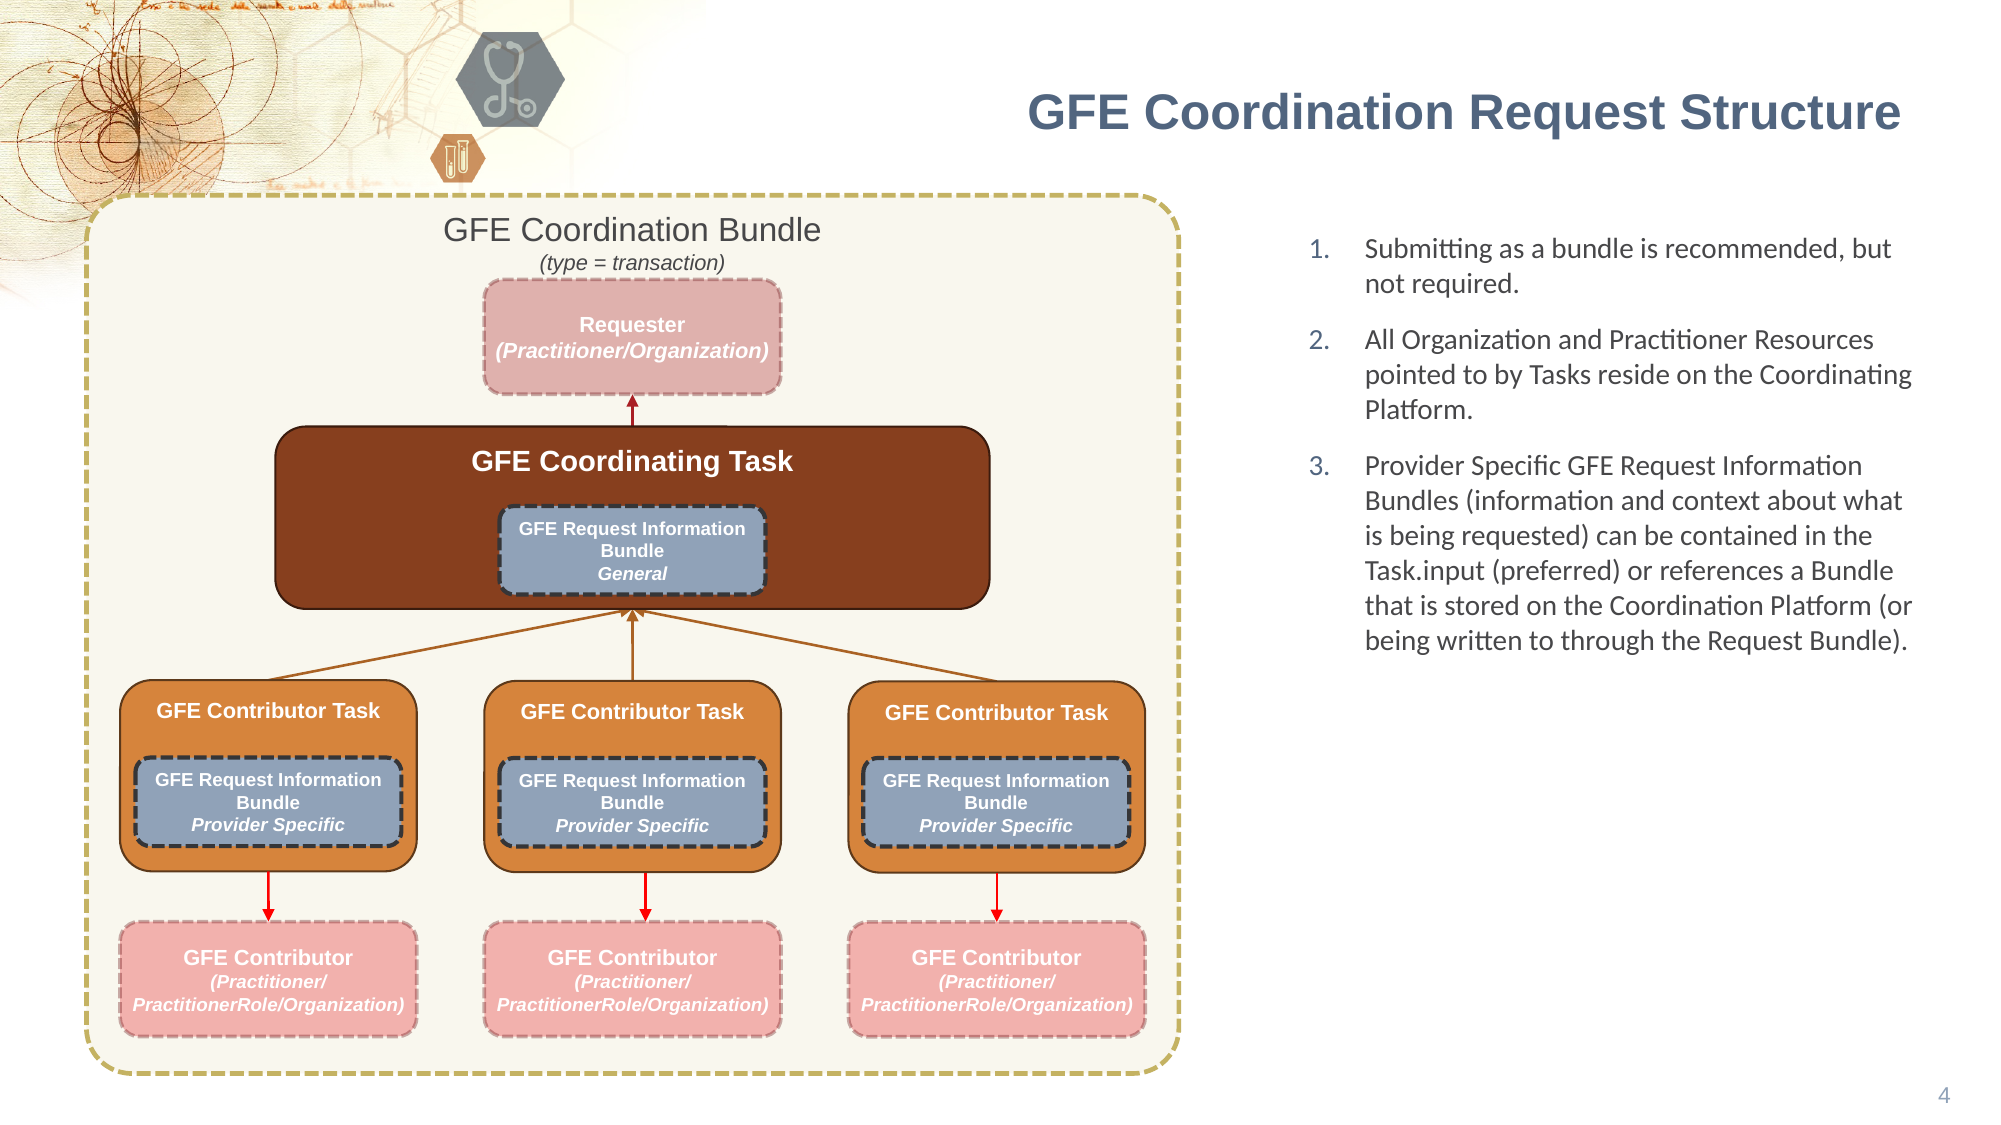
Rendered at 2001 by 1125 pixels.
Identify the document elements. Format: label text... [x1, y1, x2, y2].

text_box Submitting as a bundle is recommended, but not required. All Organization and Practitioner Resources pointed to by Tasks reside on the Coordinating Platform. Provider Specific GFE Request Information Bundles (information and context about what is being requested) can be contained in the Task.input (preferred) or references a Bundle that is stored on the Coordination Platform (or being written to through the Request Bundle). [1293, 222, 1943, 1101]
slide_number 4 [1515, 1064, 1966, 1125]
text_box Requester (Practitioner/Organization) [483, 278, 782, 396]
text_box GFE Contributor (Practitioner/ PractitionerRole/Organization) [483, 920, 783, 1038]
text_box GFE Contributor (Practitioner/ PractitionerRole/Organization) [847, 920, 1147, 1038]
text_box GFE Coordination Bundle (type = transaction) [86, 195, 1179, 1074]
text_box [848, 681, 1146, 873]
list GFE Coordination Request Structure [879, 79, 1918, 139]
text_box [484, 680, 781, 873]
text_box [275, 426, 990, 609]
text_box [632, 608, 997, 682]
picture [0, 0, 706, 310]
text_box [268, 608, 632, 681]
text_box GFE Contributor (Practitioner/ PractitionerRole/Organization) [119, 920, 418, 1038]
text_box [120, 680, 417, 872]
